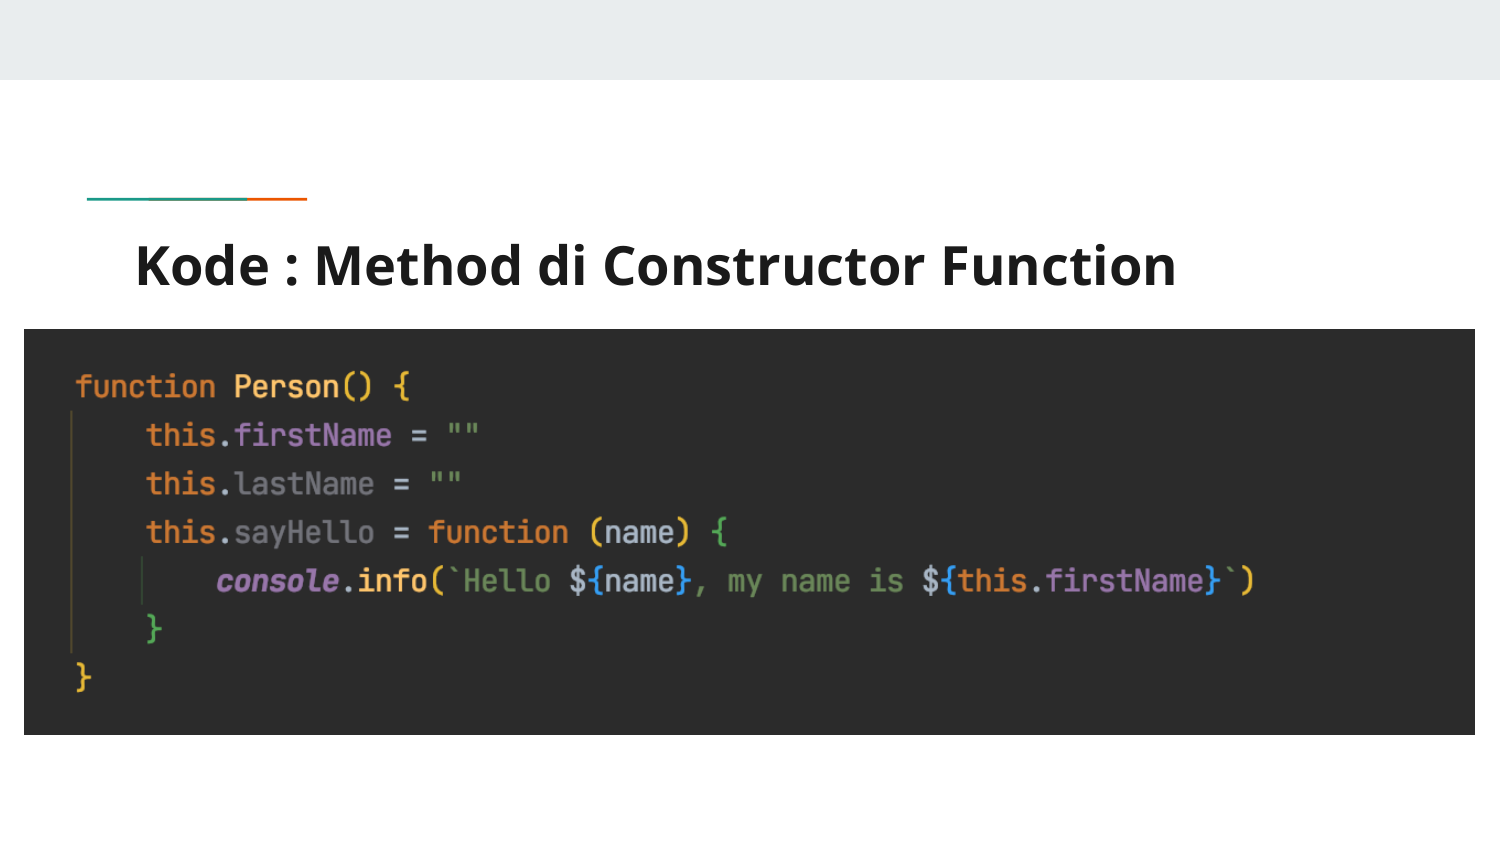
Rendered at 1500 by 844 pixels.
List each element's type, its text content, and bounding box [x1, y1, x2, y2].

title Kode : Method di Constructor Function [119, 216, 1381, 305]
picture [24, 328, 1476, 735]
